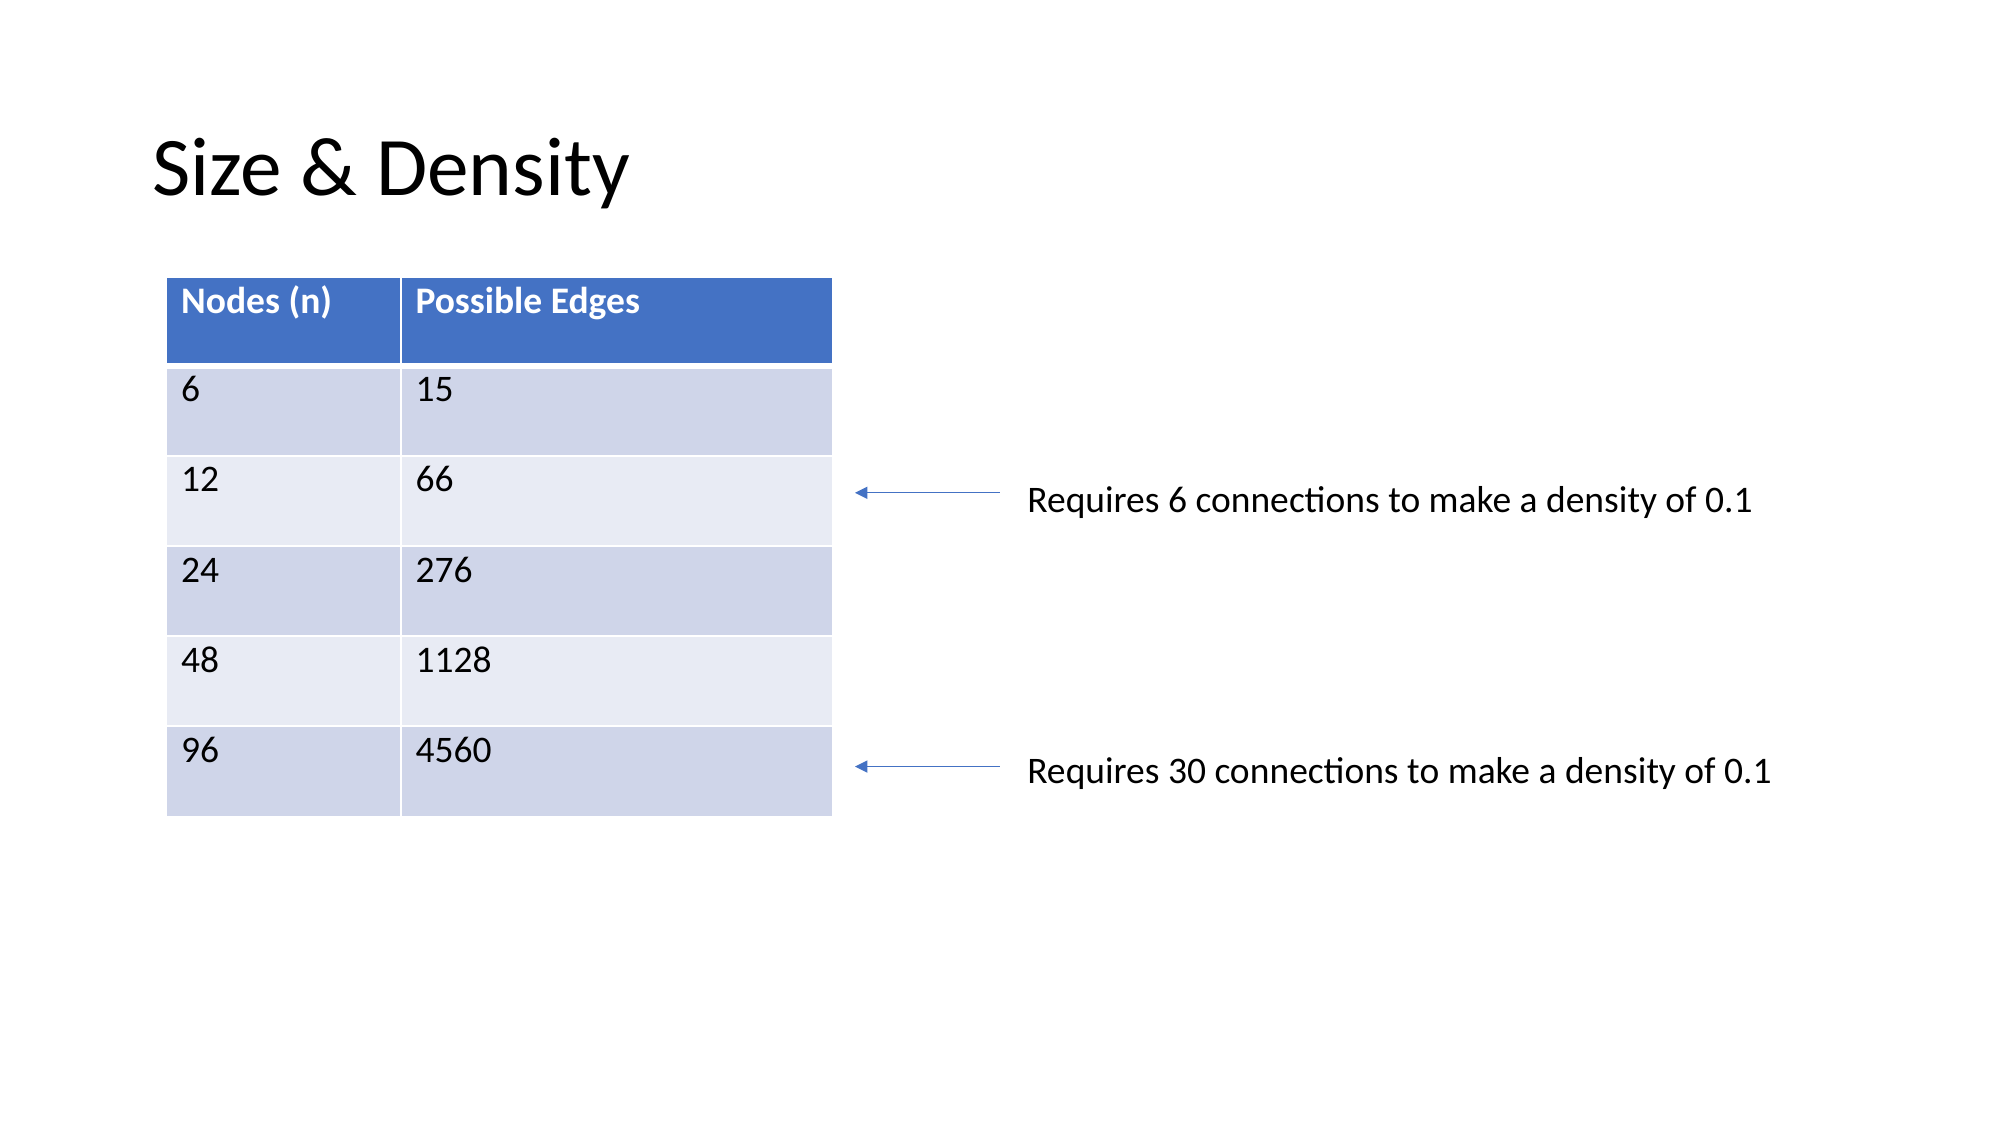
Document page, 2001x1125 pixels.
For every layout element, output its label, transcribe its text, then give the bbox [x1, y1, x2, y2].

table_header Possible Edges [402, 278, 832, 363]
table_cell 12 [167, 457, 400, 545]
table_cell 24 [167, 547, 400, 635]
title Size & Density [137, 59, 1863, 278]
table_cell 1128 [402, 637, 832, 725]
table_cell 15 [402, 369, 832, 455]
table_cell 4560 [402, 727, 832, 816]
table_cell 6 [167, 369, 400, 455]
table_cell 48 [167, 637, 400, 725]
table_header Nodes (n) [167, 278, 400, 363]
table_cell 96 [167, 727, 400, 816]
text_box Requires 6 connections to make a density of 0.1 [1012, 467, 1769, 528]
text_box Requires 30 connections to make a density of 0.1 [1012, 738, 1788, 799]
table_cell 276 [402, 547, 832, 635]
table_cell 66 [402, 457, 832, 545]
